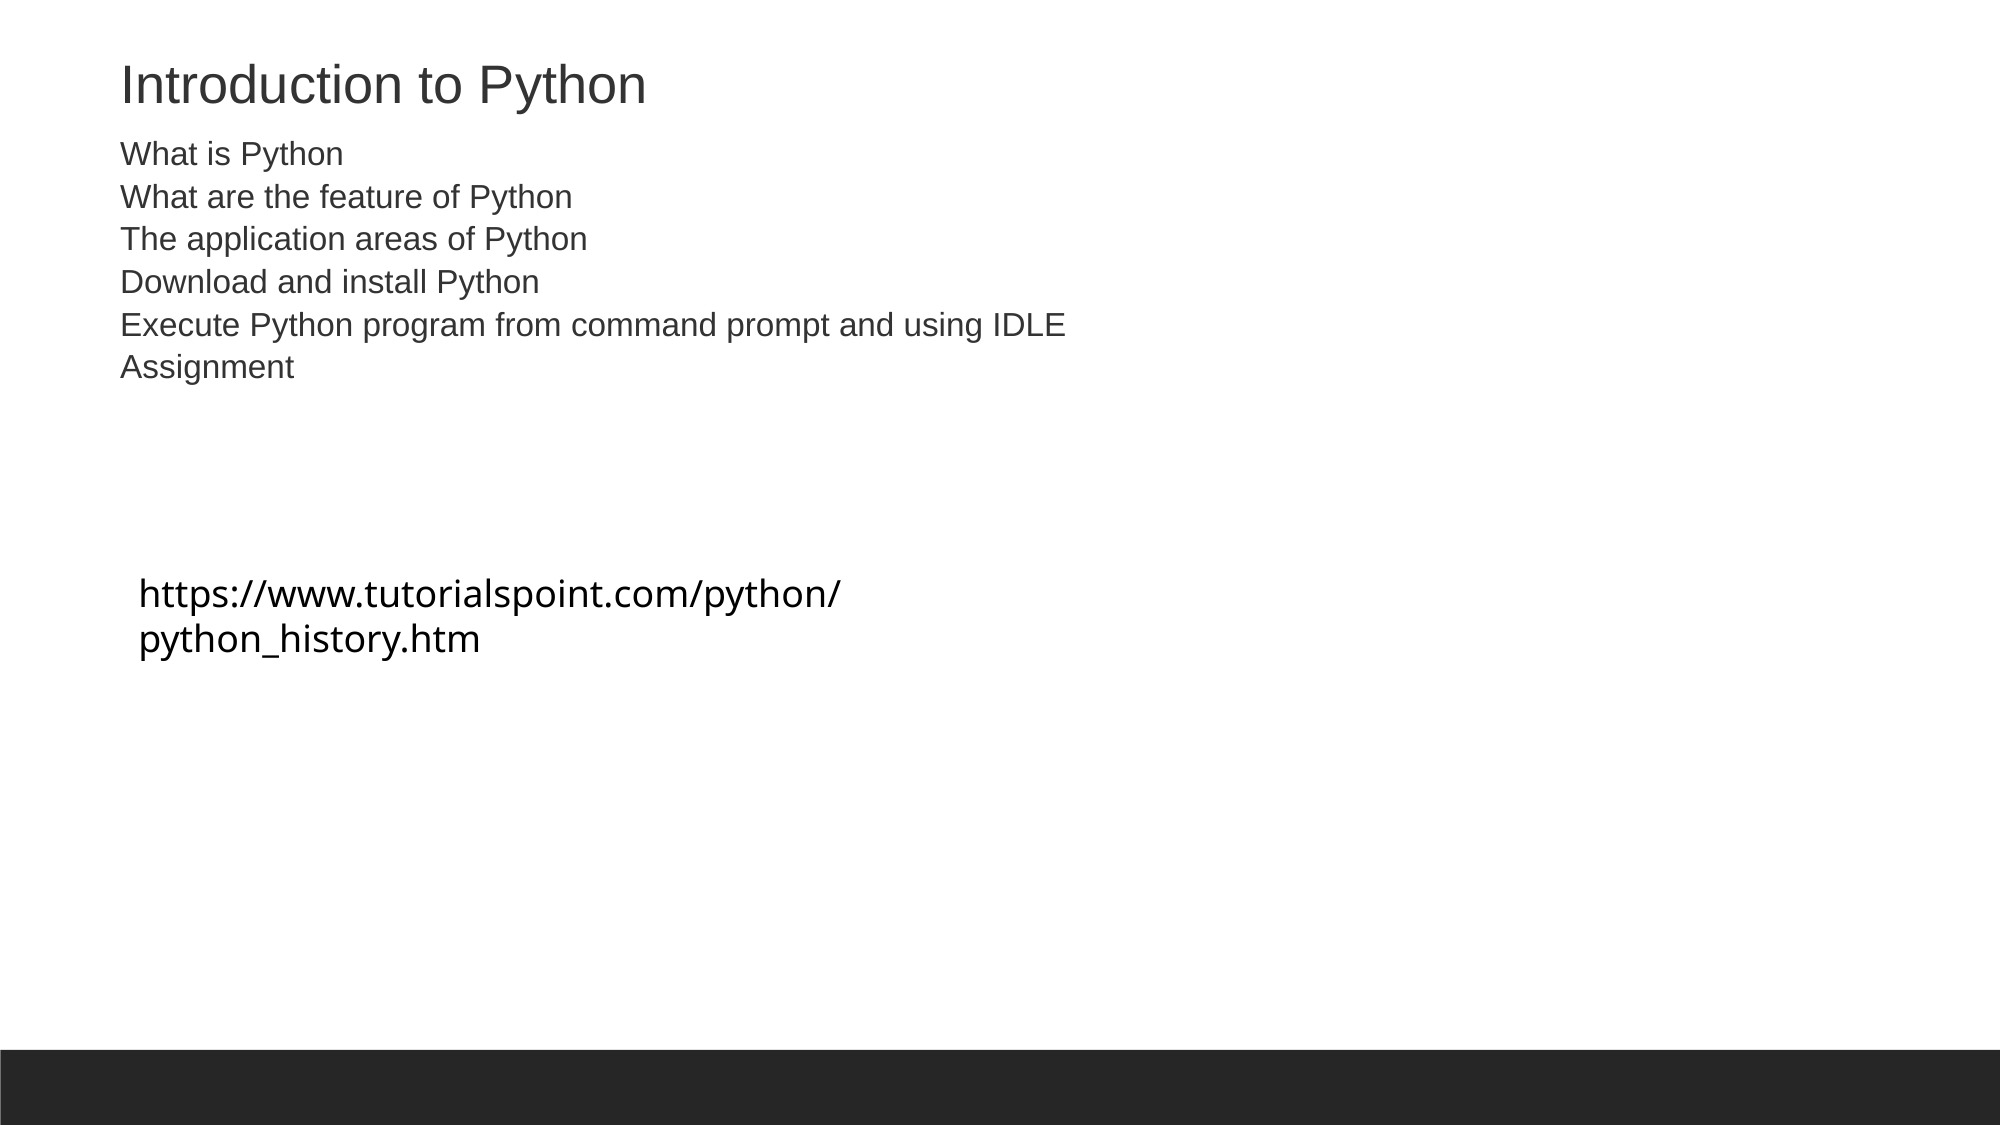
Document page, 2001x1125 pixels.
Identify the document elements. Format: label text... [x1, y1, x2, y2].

text_box Introduction to Python What is Python What are the feature of Python The application areas of Python Download and install Python Execute Python program from command prompt and using IDLE Assignment [105, 37, 1106, 393]
text_box https://www.tutorialspoint.com/python/python_history.htm [123, 562, 1124, 668]
